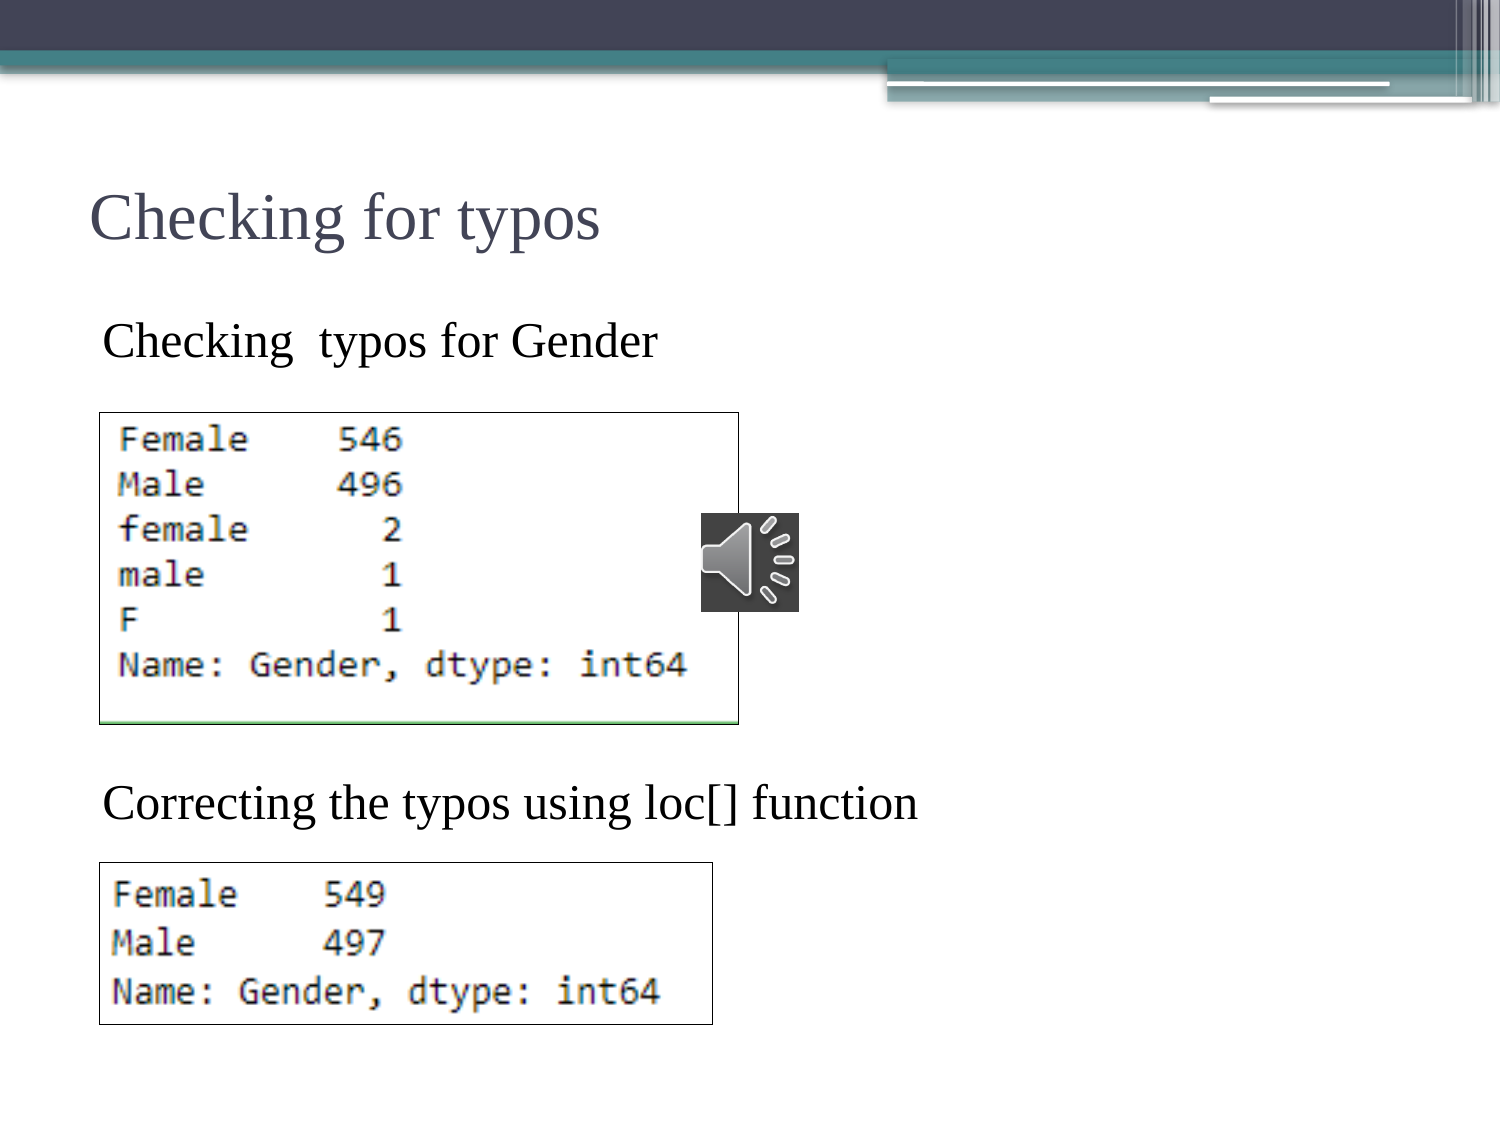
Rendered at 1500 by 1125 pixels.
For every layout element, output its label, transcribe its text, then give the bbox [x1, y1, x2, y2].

title Checking for typos [75, 125, 1425, 300]
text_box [699, 512, 801, 613]
picture [99, 412, 739, 726]
text_box Checking typos for Gender [87, 299, 1413, 375]
text_box Correcting the typos using loc[] function [87, 762, 1413, 838]
picture [99, 862, 713, 1026]
